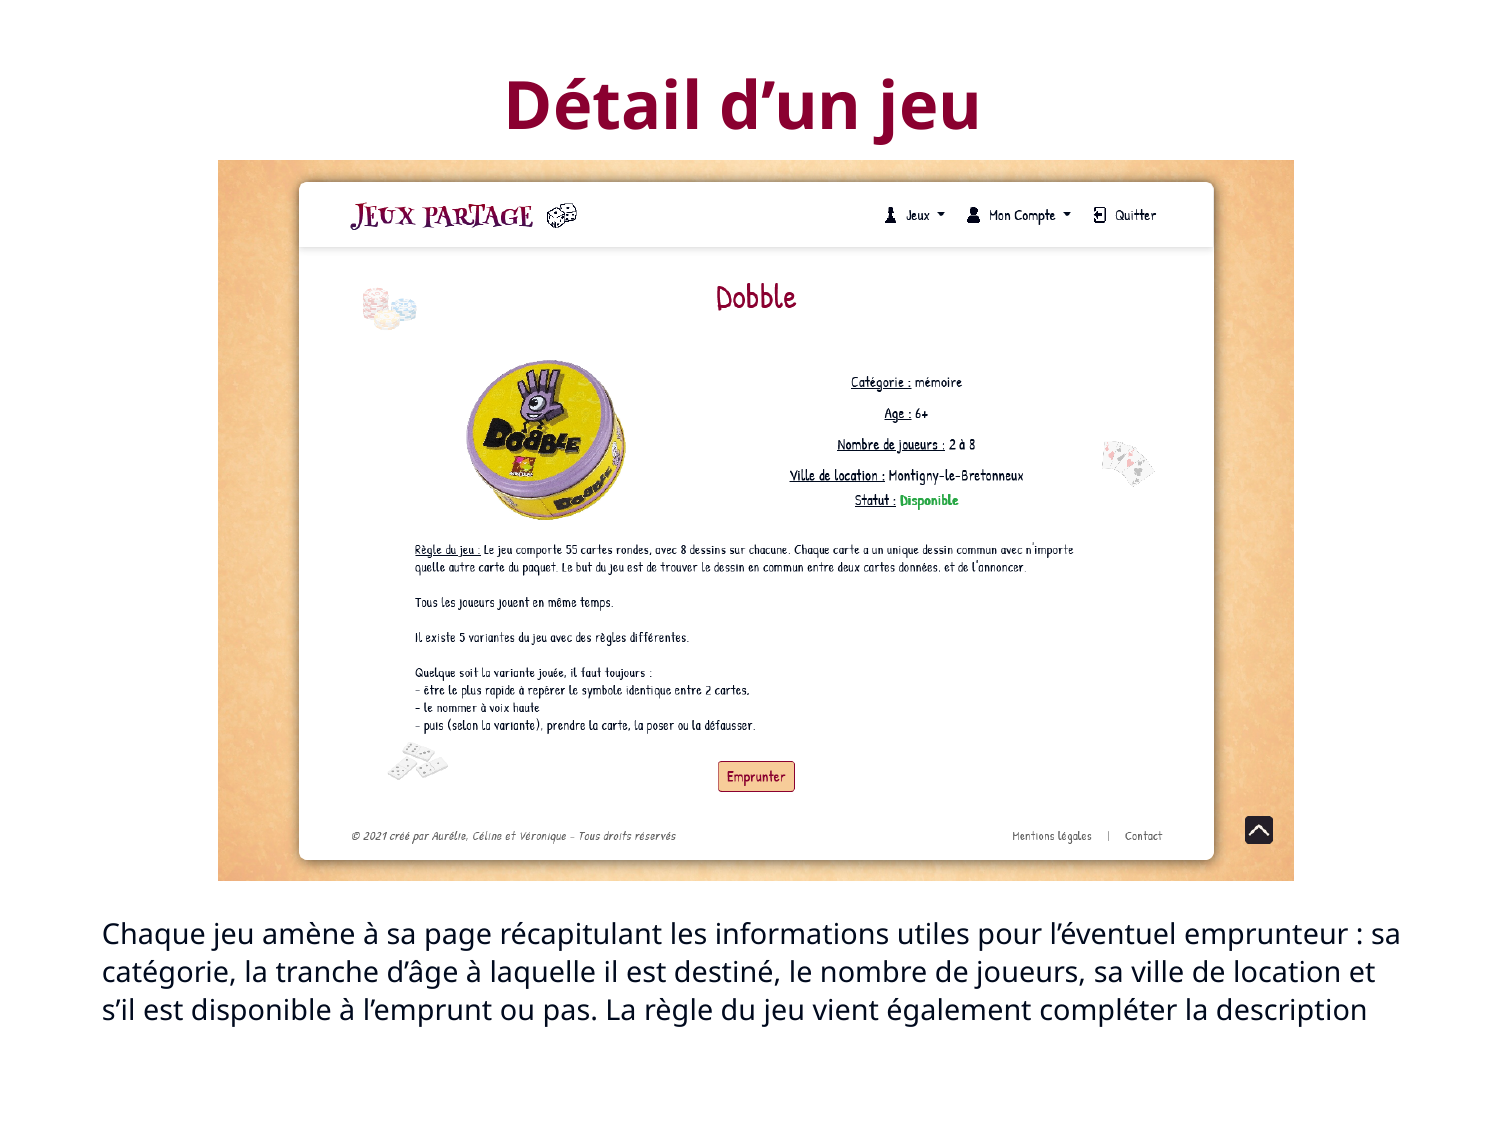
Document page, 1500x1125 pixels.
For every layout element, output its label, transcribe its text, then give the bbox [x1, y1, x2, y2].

list Chaque jeu amène à sa page récapitulant les informations utiles pour l’éventuel emprunteur : sa catégorie, la tranche d’âge à laquelle il est destiné, le nombre de joueurs, sa ville de location et s’il est disponible à l’emprunt ou pas. La règle du jeu vient également compléter la description [86, 905, 1424, 1071]
title Détail d’un jeu [75, 44, 1412, 161]
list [218, 160, 1294, 881]
